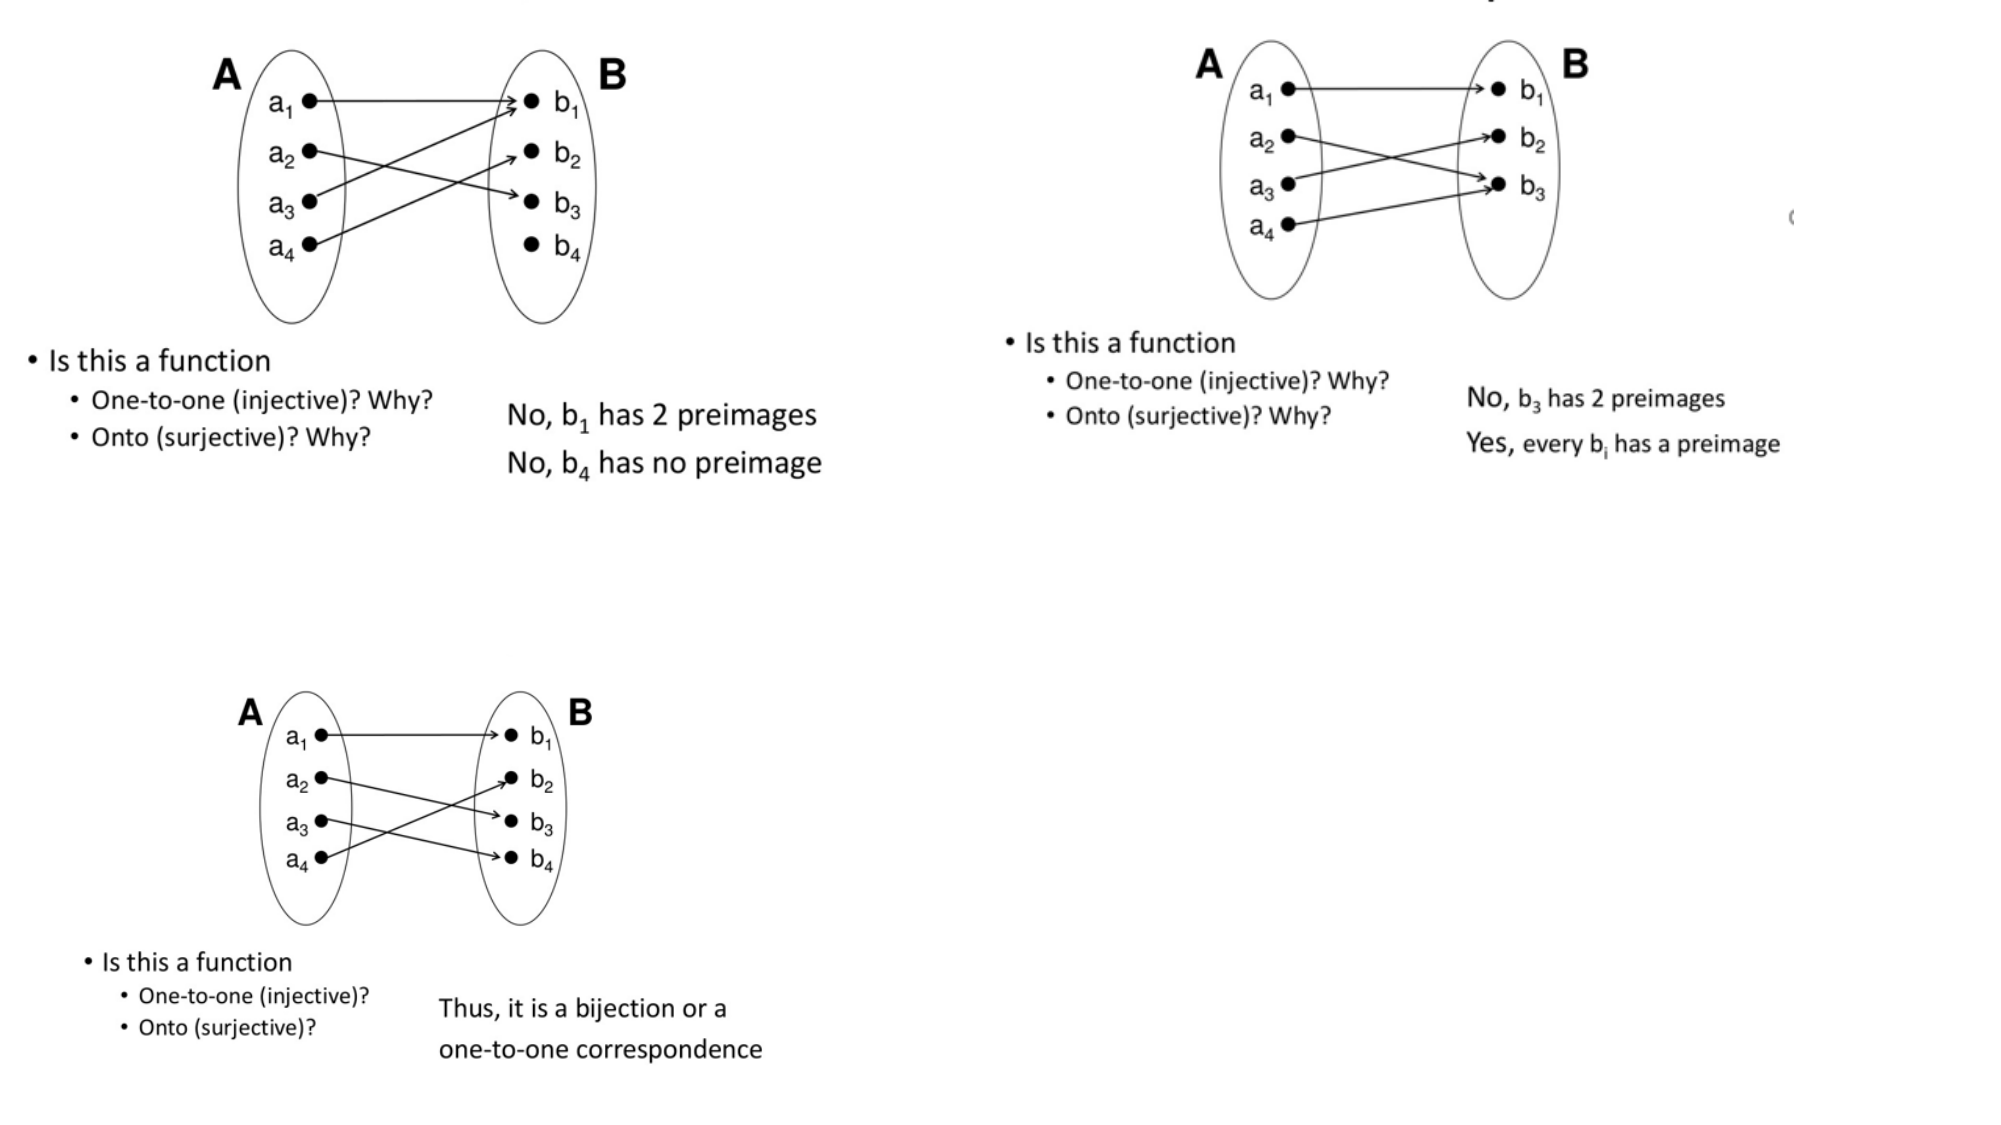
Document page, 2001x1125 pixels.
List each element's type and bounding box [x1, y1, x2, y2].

picture [999, 0, 1794, 469]
picture [18, 0, 844, 492]
picture [75, 654, 774, 1066]
